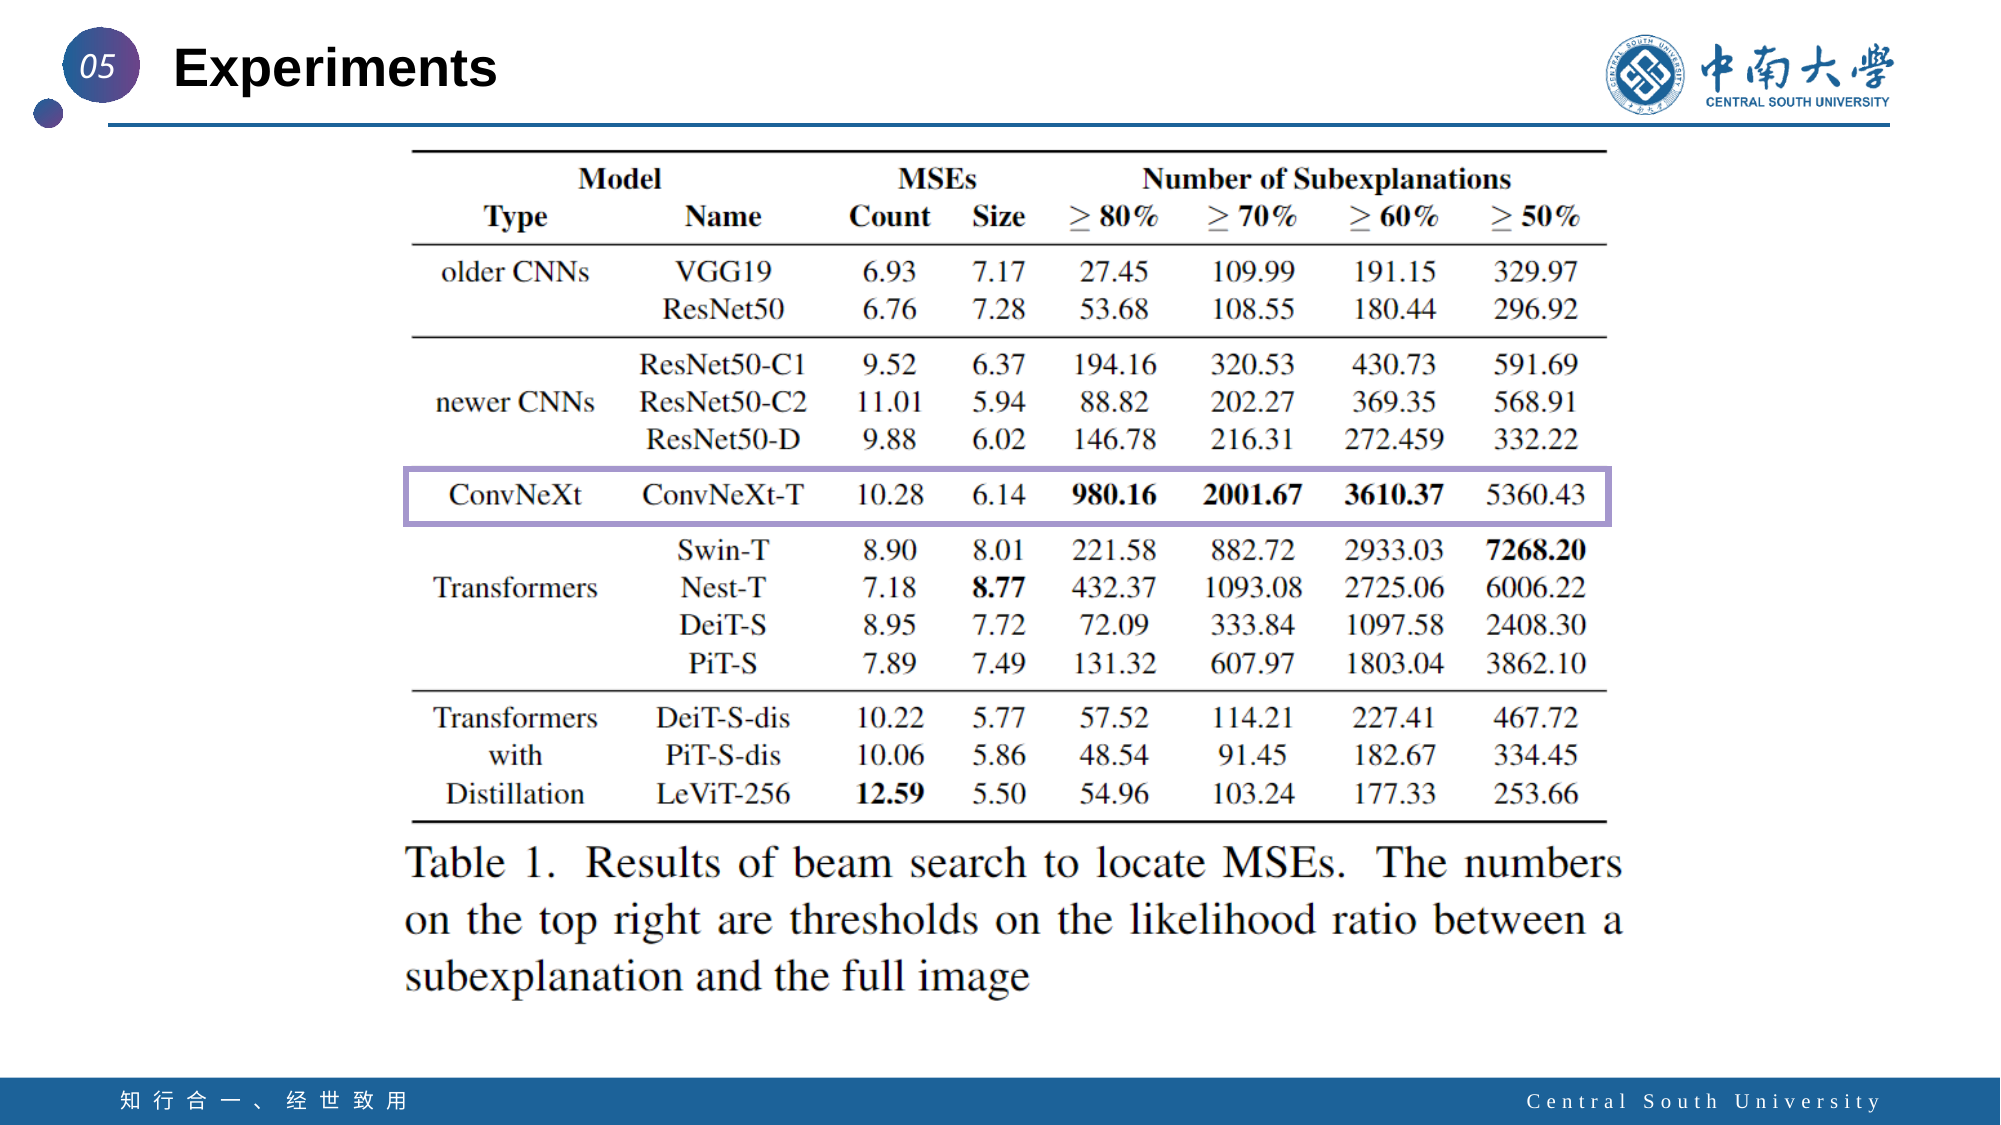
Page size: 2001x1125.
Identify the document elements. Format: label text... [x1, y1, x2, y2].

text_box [33, 26, 153, 128]
text_box Experiments [173, 22, 1065, 106]
picture [1595, 28, 1907, 121]
picture [382, 136, 1633, 1019]
text_box [0, 1077, 2000, 1125]
text_box [158, 0, 1050, 118]
text_box 知行合一、经世致用 [105, 1080, 423, 1120]
text_box Central South University [1511, 1080, 1894, 1120]
